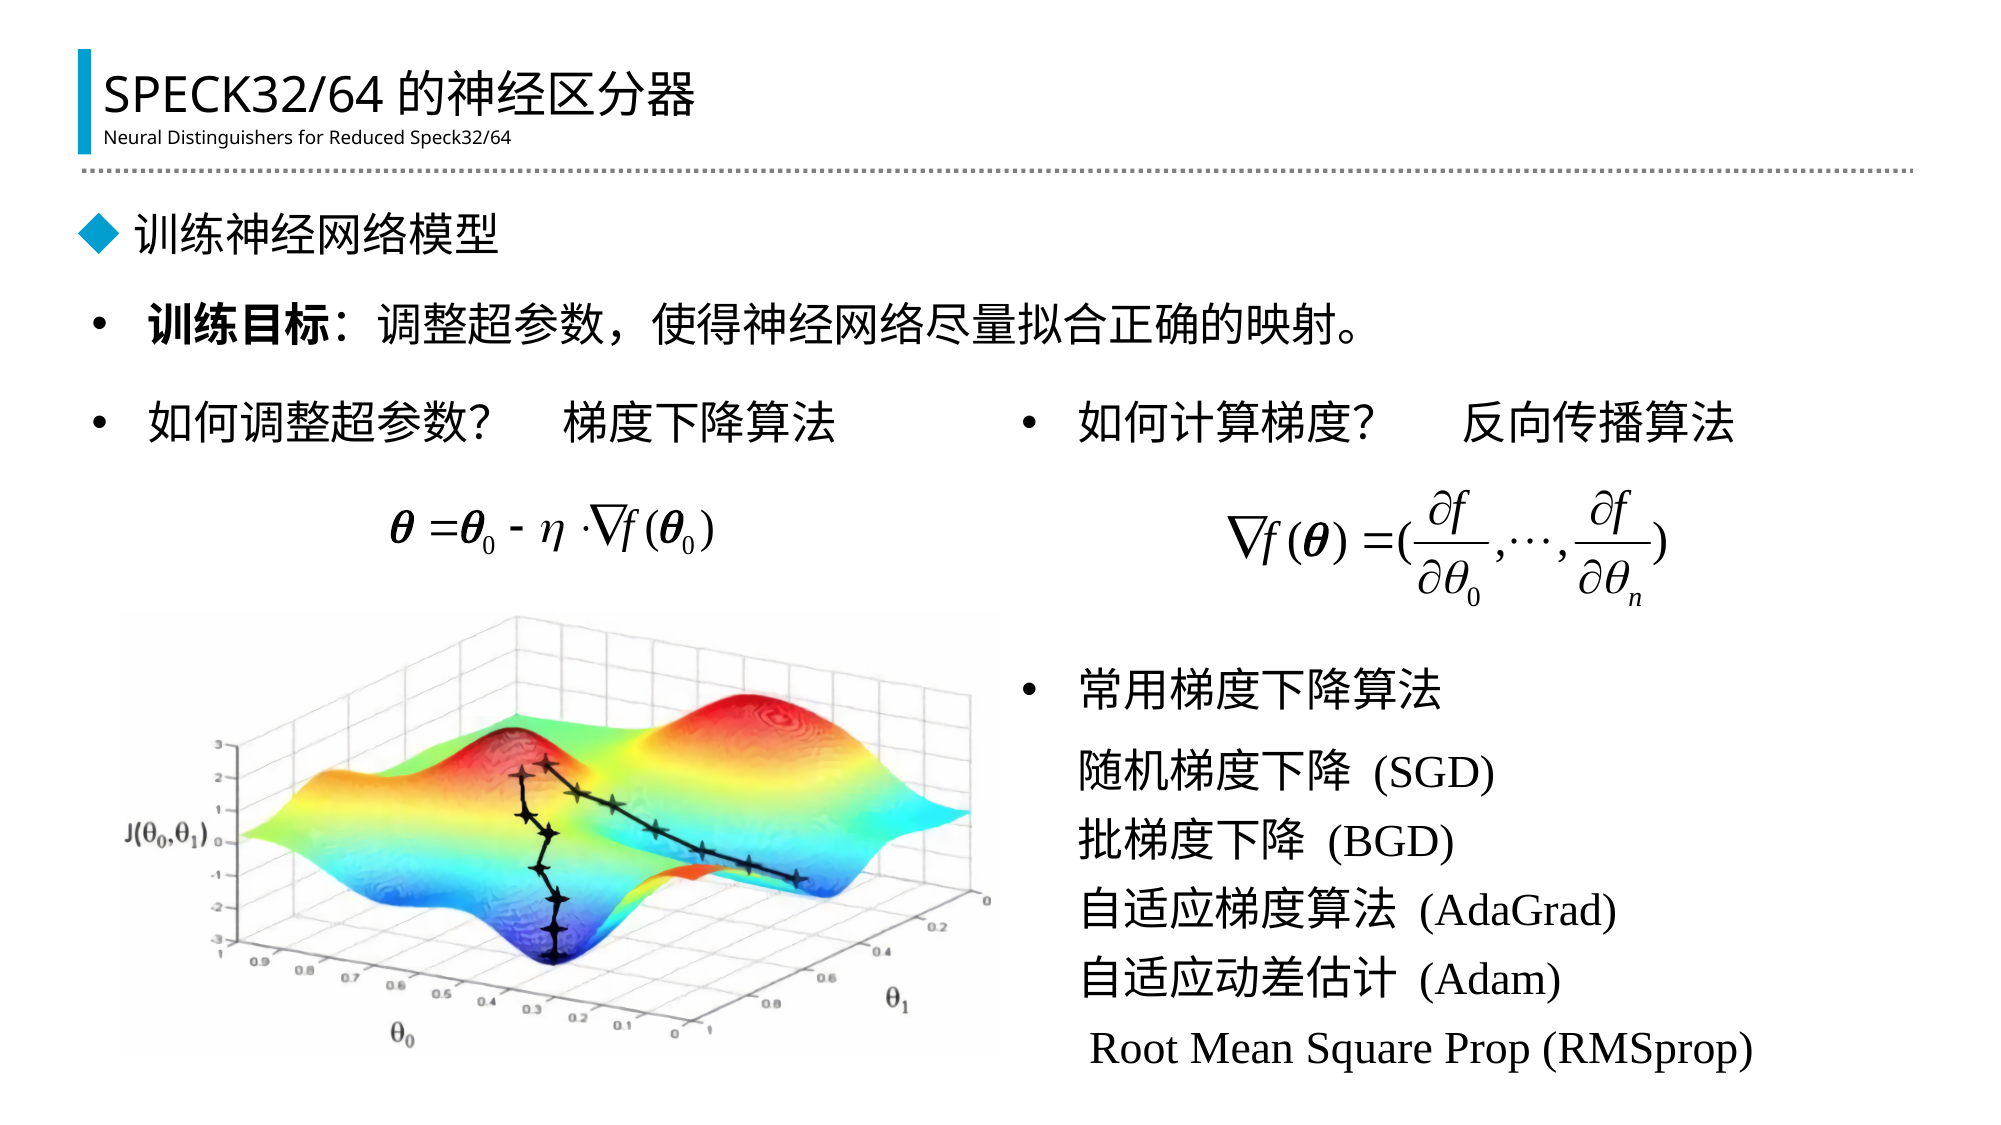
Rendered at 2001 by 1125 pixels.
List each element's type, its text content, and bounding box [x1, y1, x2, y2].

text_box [77, 197, 1168, 269]
picture [119, 610, 1000, 1052]
text_box Root Mean Square Prop (RMSprop) [1006, 1010, 1913, 1081]
text_box 随机梯度下降 (SGD) [1006, 733, 1913, 803]
text_box 自适应梯度算法 (AdaGrad) [1006, 872, 1913, 941]
text_box Neural Distinguishers for Reduced Speck32/64 [103, 125, 742, 149]
text_box SPECK32/64的神经区分器 [100, 58, 1124, 128]
text_box [77, 49, 91, 155]
text_box 如何计算梯度？ [1006, 386, 1390, 457]
text_box 反向传播算法 [1390, 386, 1906, 457]
picture [382, 492, 726, 564]
picture [1220, 476, 1680, 621]
text_box 常用梯度下降算法 [1006, 653, 1540, 724]
text_box 批梯度下降 (BGD) [1006, 803, 1913, 872]
text_box 自适应动差估计 (Adam) [1006, 941, 1913, 1010]
text_box 如何调整超参数？ [76, 386, 491, 457]
text_box 梯度下降算法 [491, 386, 1006, 457]
text_box 训练目标：调整超参数，使得神经网络尽量拟合正确的映射。 [76, 288, 1913, 358]
